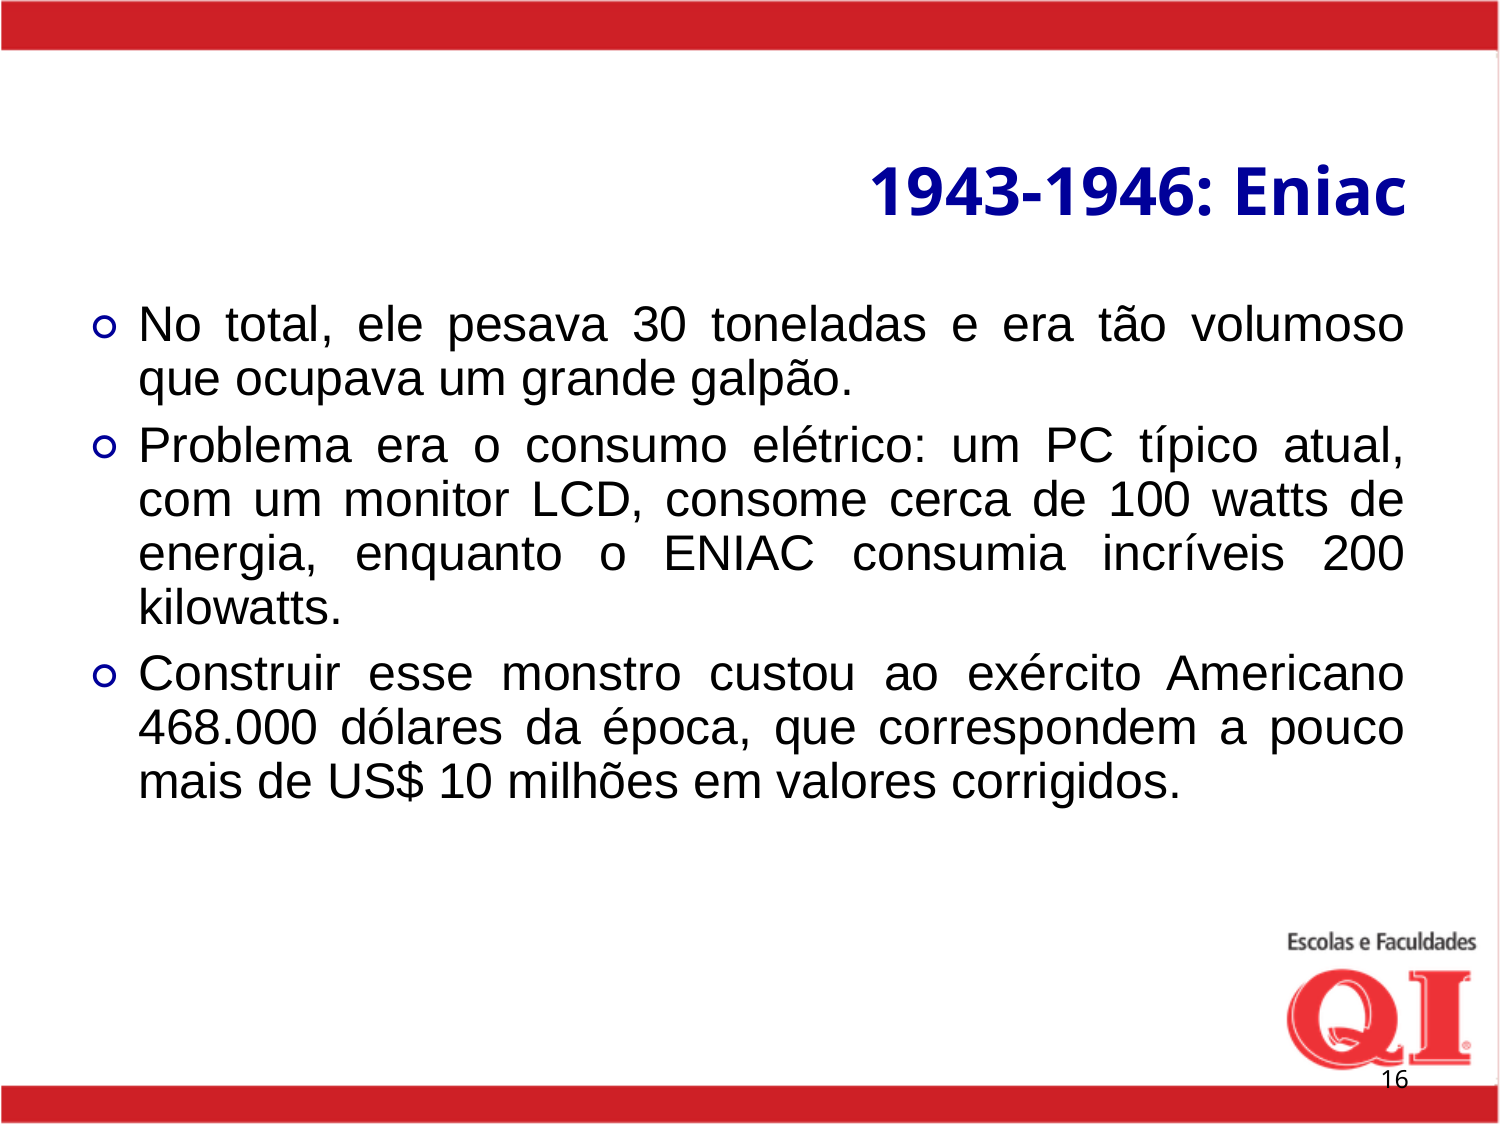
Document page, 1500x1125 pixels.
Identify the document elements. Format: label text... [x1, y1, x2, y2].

list No total, ele pesava 30 toneladas e era tão volumoso que ocupava um grande galpão. Problema era o consumo elétrico: um PC típico atual, com um monitor LCD, consome cerca de 100 watts de energia, enquanto o ENIAC consumia incríveis 200 kilowatts. Construir esse monstro custou ao exército Americano 468.000 dólares da época, que correspondem a pouco mais de US$ 10 milhões em valores corrigidos. [68, 290, 1421, 1005]
slide_number ‹#› [1074, 1030, 1424, 1106]
picture [0, 0, 1500, 1125]
title 1943-1946: Eniac [224, 48, 1424, 236]
